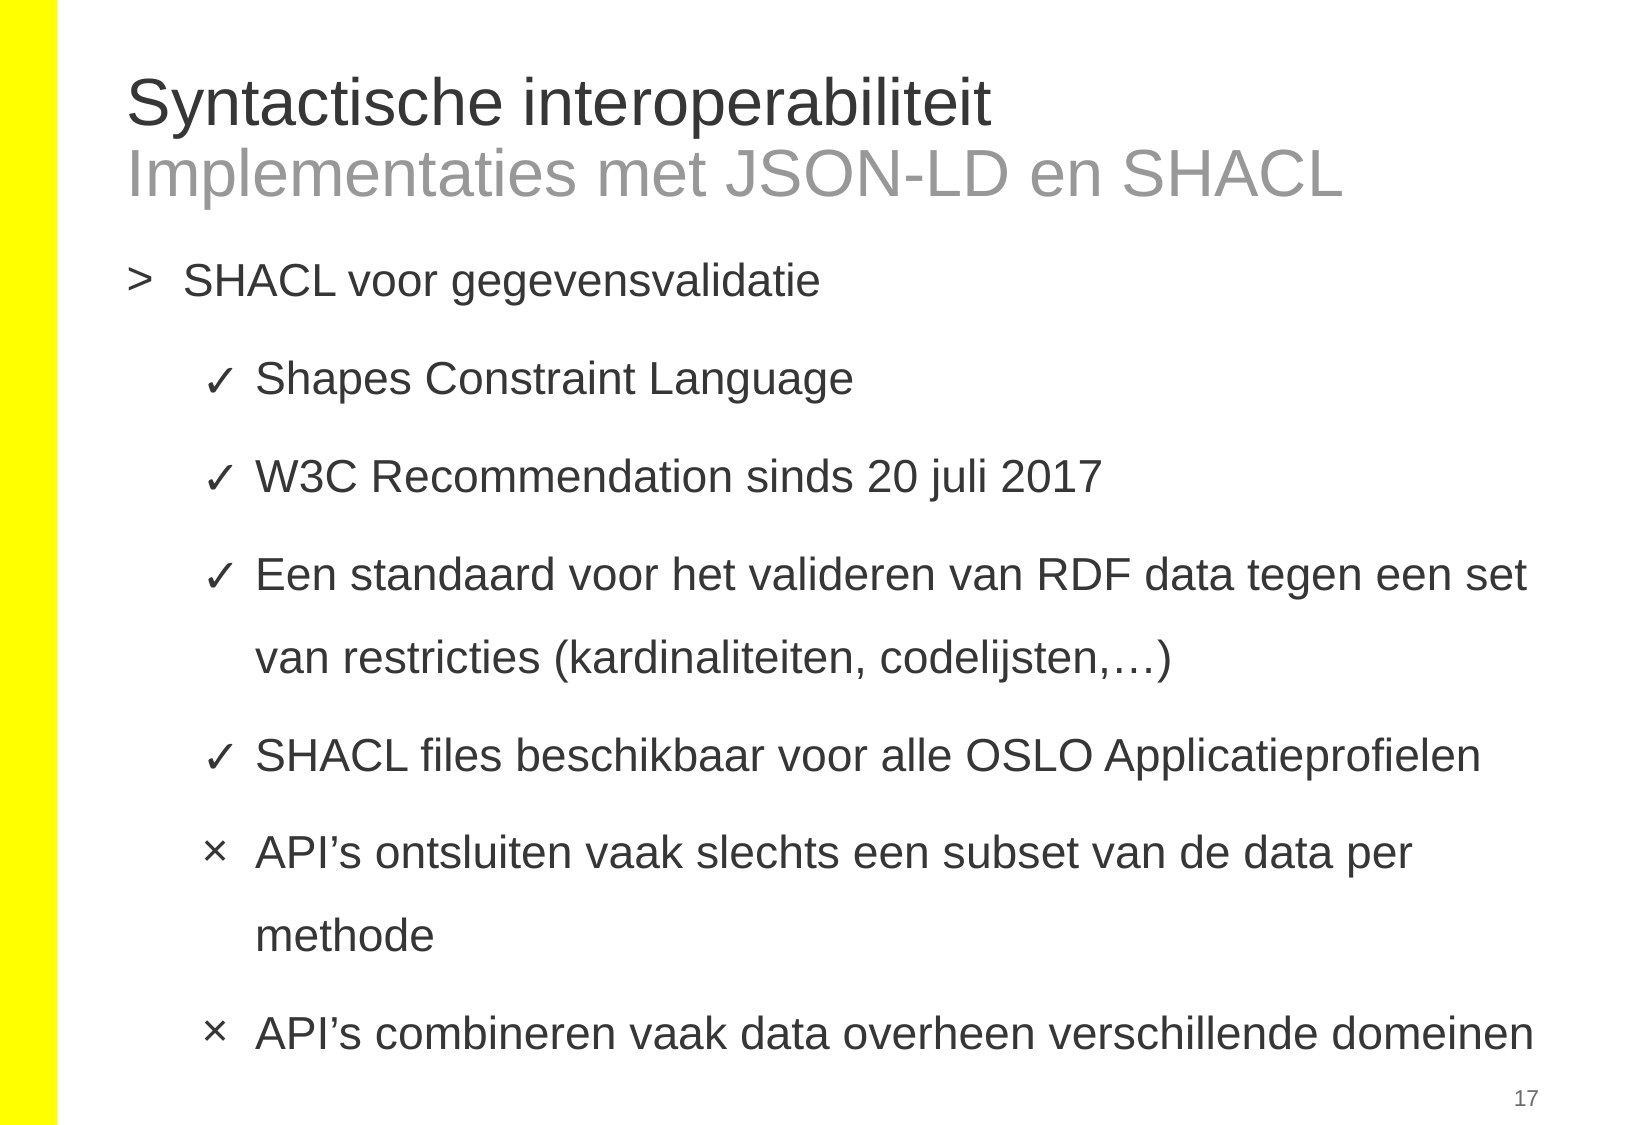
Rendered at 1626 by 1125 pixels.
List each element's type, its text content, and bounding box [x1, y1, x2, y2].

title Syntactische interoperabiliteit Implementaties met JSON-LD en SHACL [111, 59, 1514, 222]
slide_number ‹#› [1425, 1075, 1547, 1119]
list SHACL voor gegevensvalidatie Shapes Constraint Language W3C Recommendation sinds 20 juli 2017 Een standaard voor het valideren van RDF data tegen een set van restricties (kardinaliteiten, codelijsten,…) SHACL files beschikbaar voor alle OSLO Applicatieprofielen API’s ontsluiten vaak slechts een subset van de data per methode API’s combineren vaak data overheen verschillende domeinen [111, 243, 1566, 1063]
